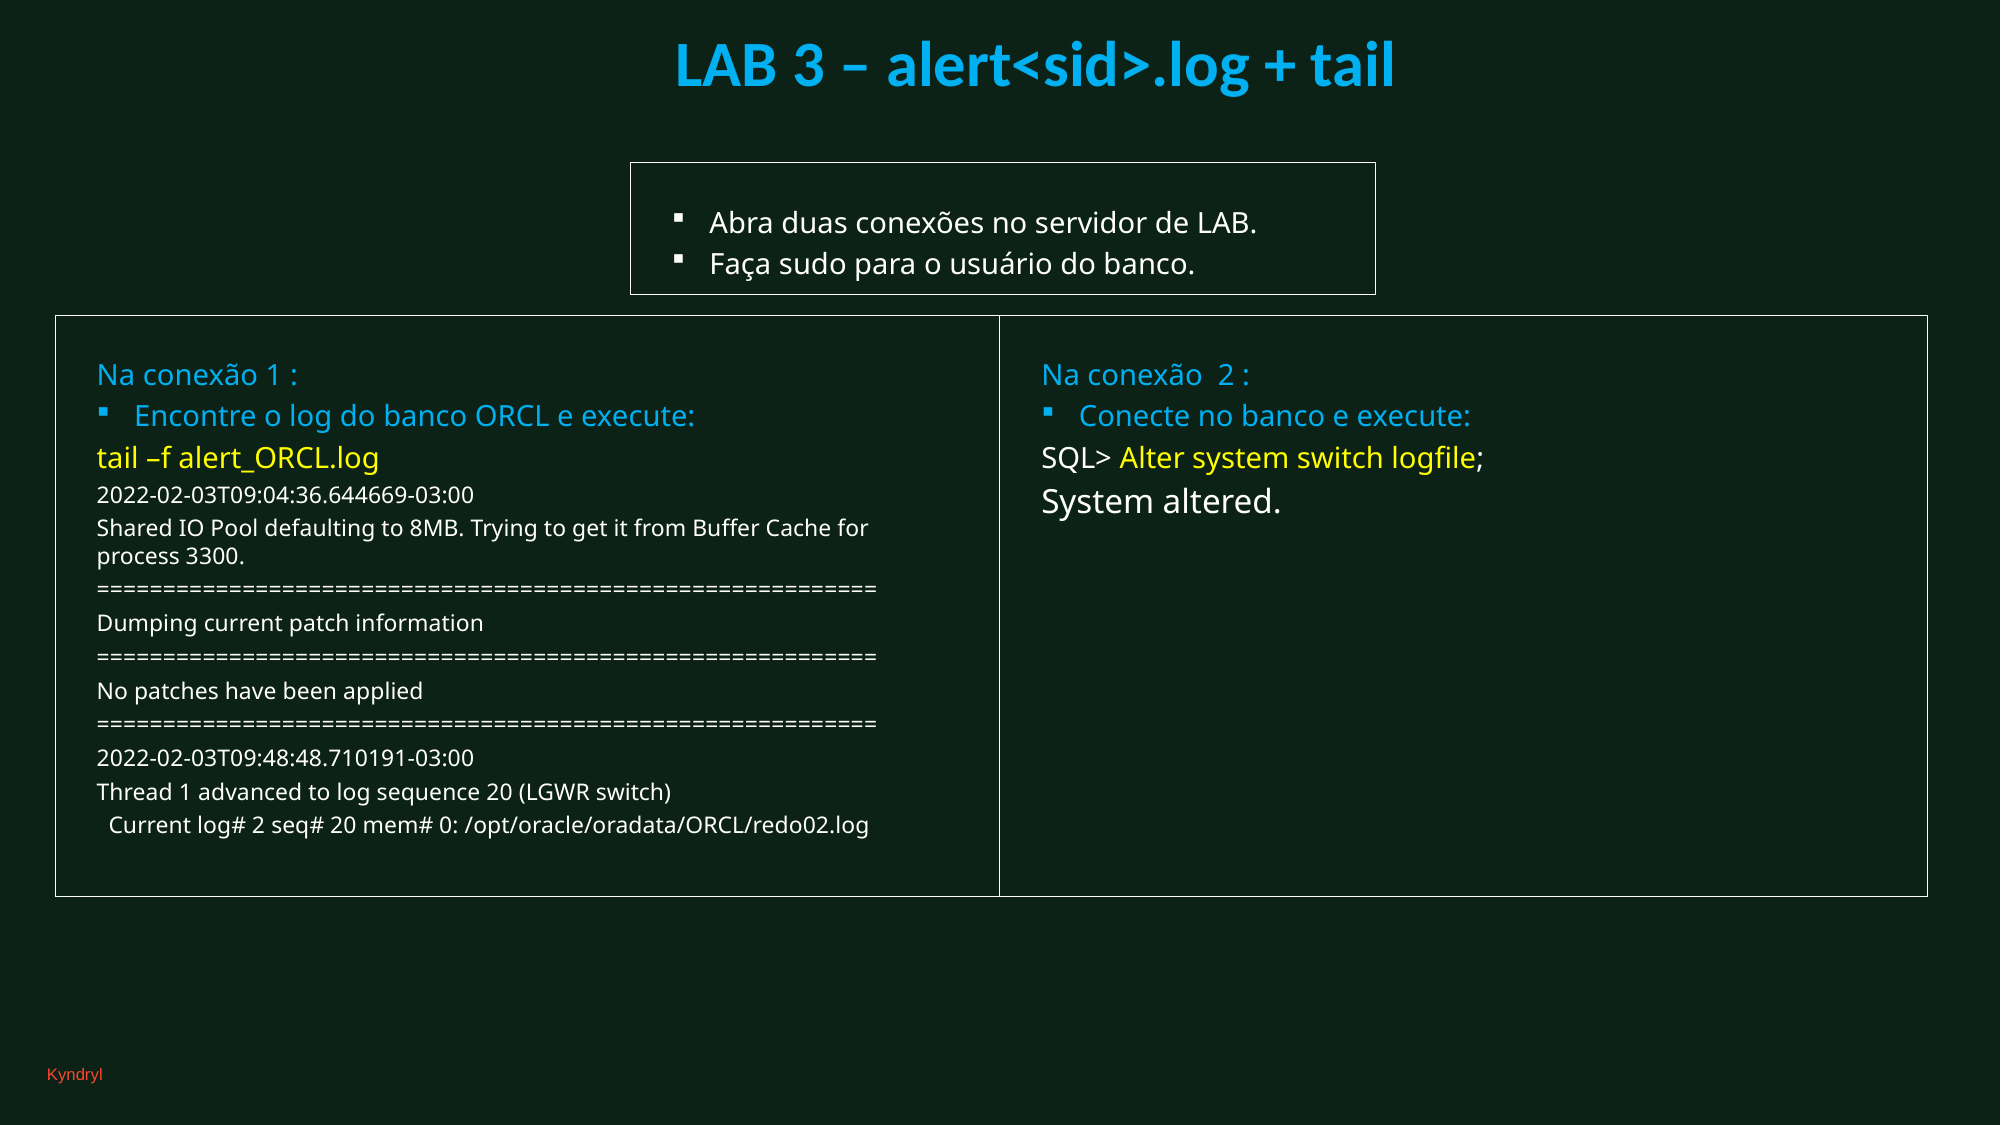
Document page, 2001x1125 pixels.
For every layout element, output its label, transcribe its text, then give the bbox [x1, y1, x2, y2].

text_box Na conexão 1 : Encontre o log do banco ORCL e execute: tail –f alert_ORCL.log 2022-02-03T09:04:36.644669-03:00 Shared IO Pool defaulting to 8MB. Trying to get it from Buffer Cache for process 3300. =========================================================== Dumping current patch information =========================================================== No patches have been applied =========================================================== 2022-02-03T09:48:48.710191-03:00 Thread 1 advanced to log sequence 20 (LGWR switch) Current log# 2 seq# 20 mem# 0: /opt/oracle/oradata/ORCL/redo02.log [55, 315, 999, 897]
text_box Na conexão 2 : Conecte no banco e execute: SQL> Alter system switch logfile; System altered. [999, 315, 1928, 897]
title LAB 3 – alert<sid>.log + tail [54, 15, 1946, 101]
text_box Abra duas conexões no servidor de LAB. Faça sudo para o usuário do banco. [630, 162, 1376, 295]
